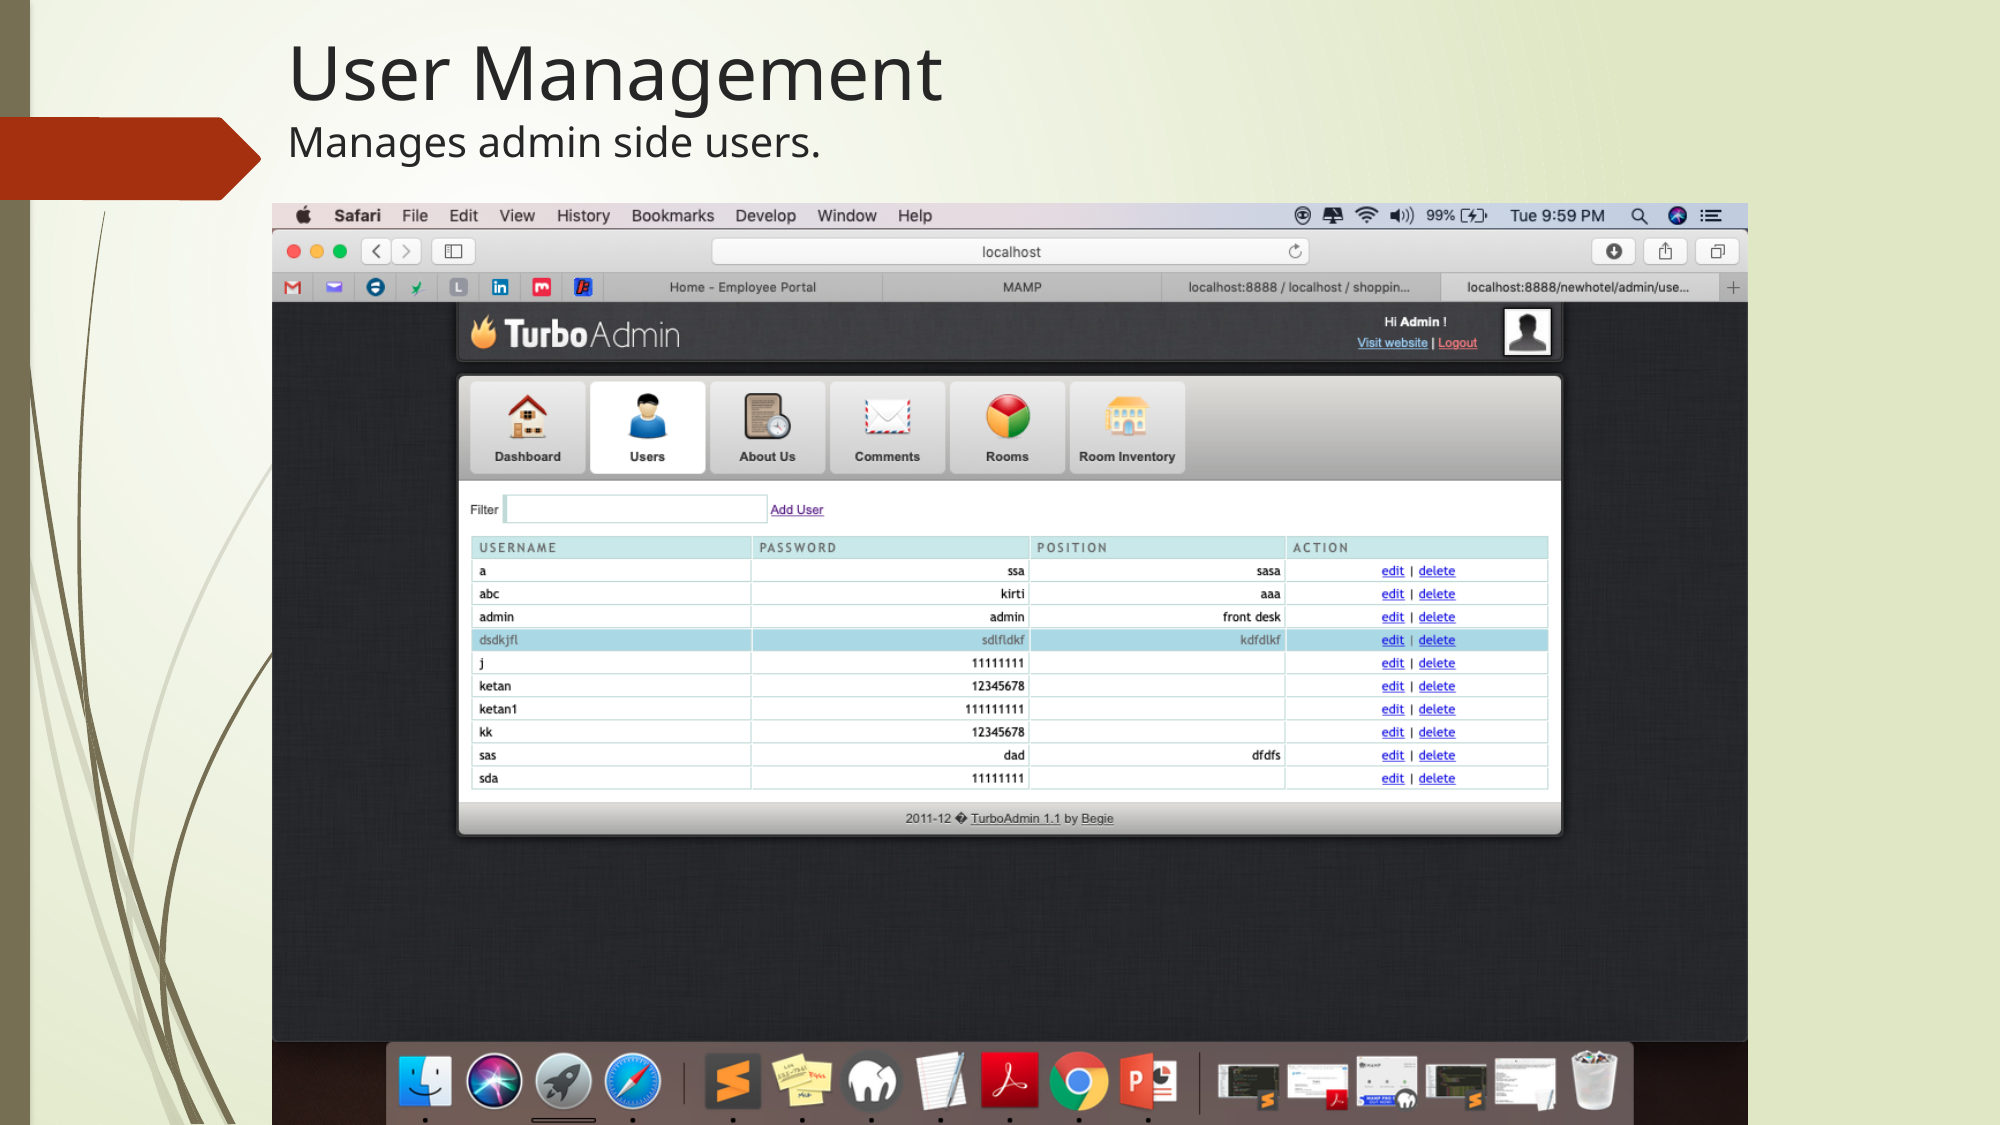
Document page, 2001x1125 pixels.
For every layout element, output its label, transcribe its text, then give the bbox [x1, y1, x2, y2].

title User Management Manages admin side users. [272, 18, 1735, 202]
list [272, 202, 1748, 1125]
